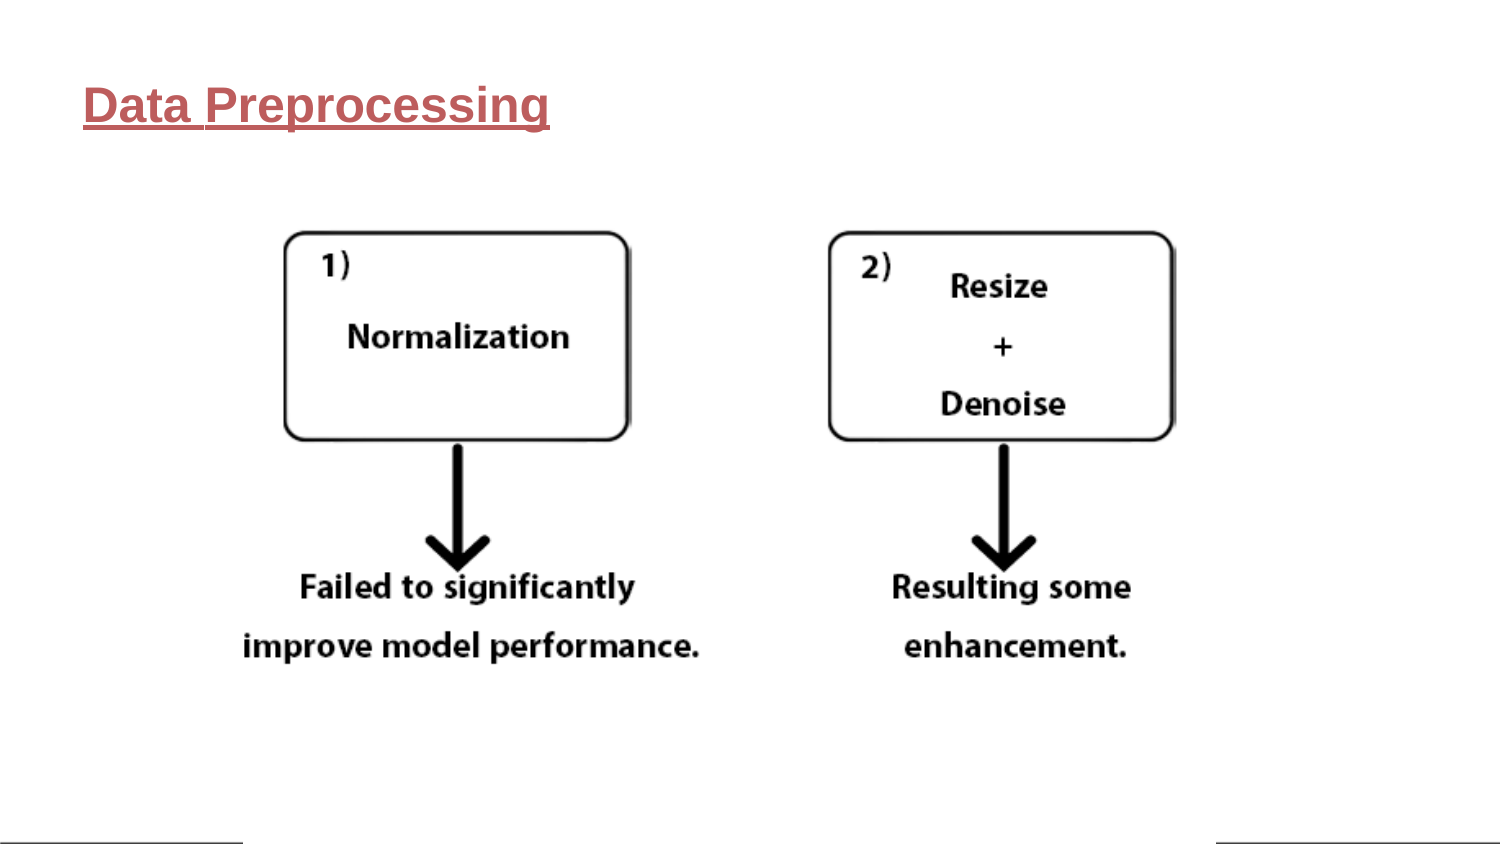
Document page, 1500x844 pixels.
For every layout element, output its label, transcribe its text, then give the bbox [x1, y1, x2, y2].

title Data Preprocessing [80, 69, 555, 213]
picture [0, 0, 1500, 844]
